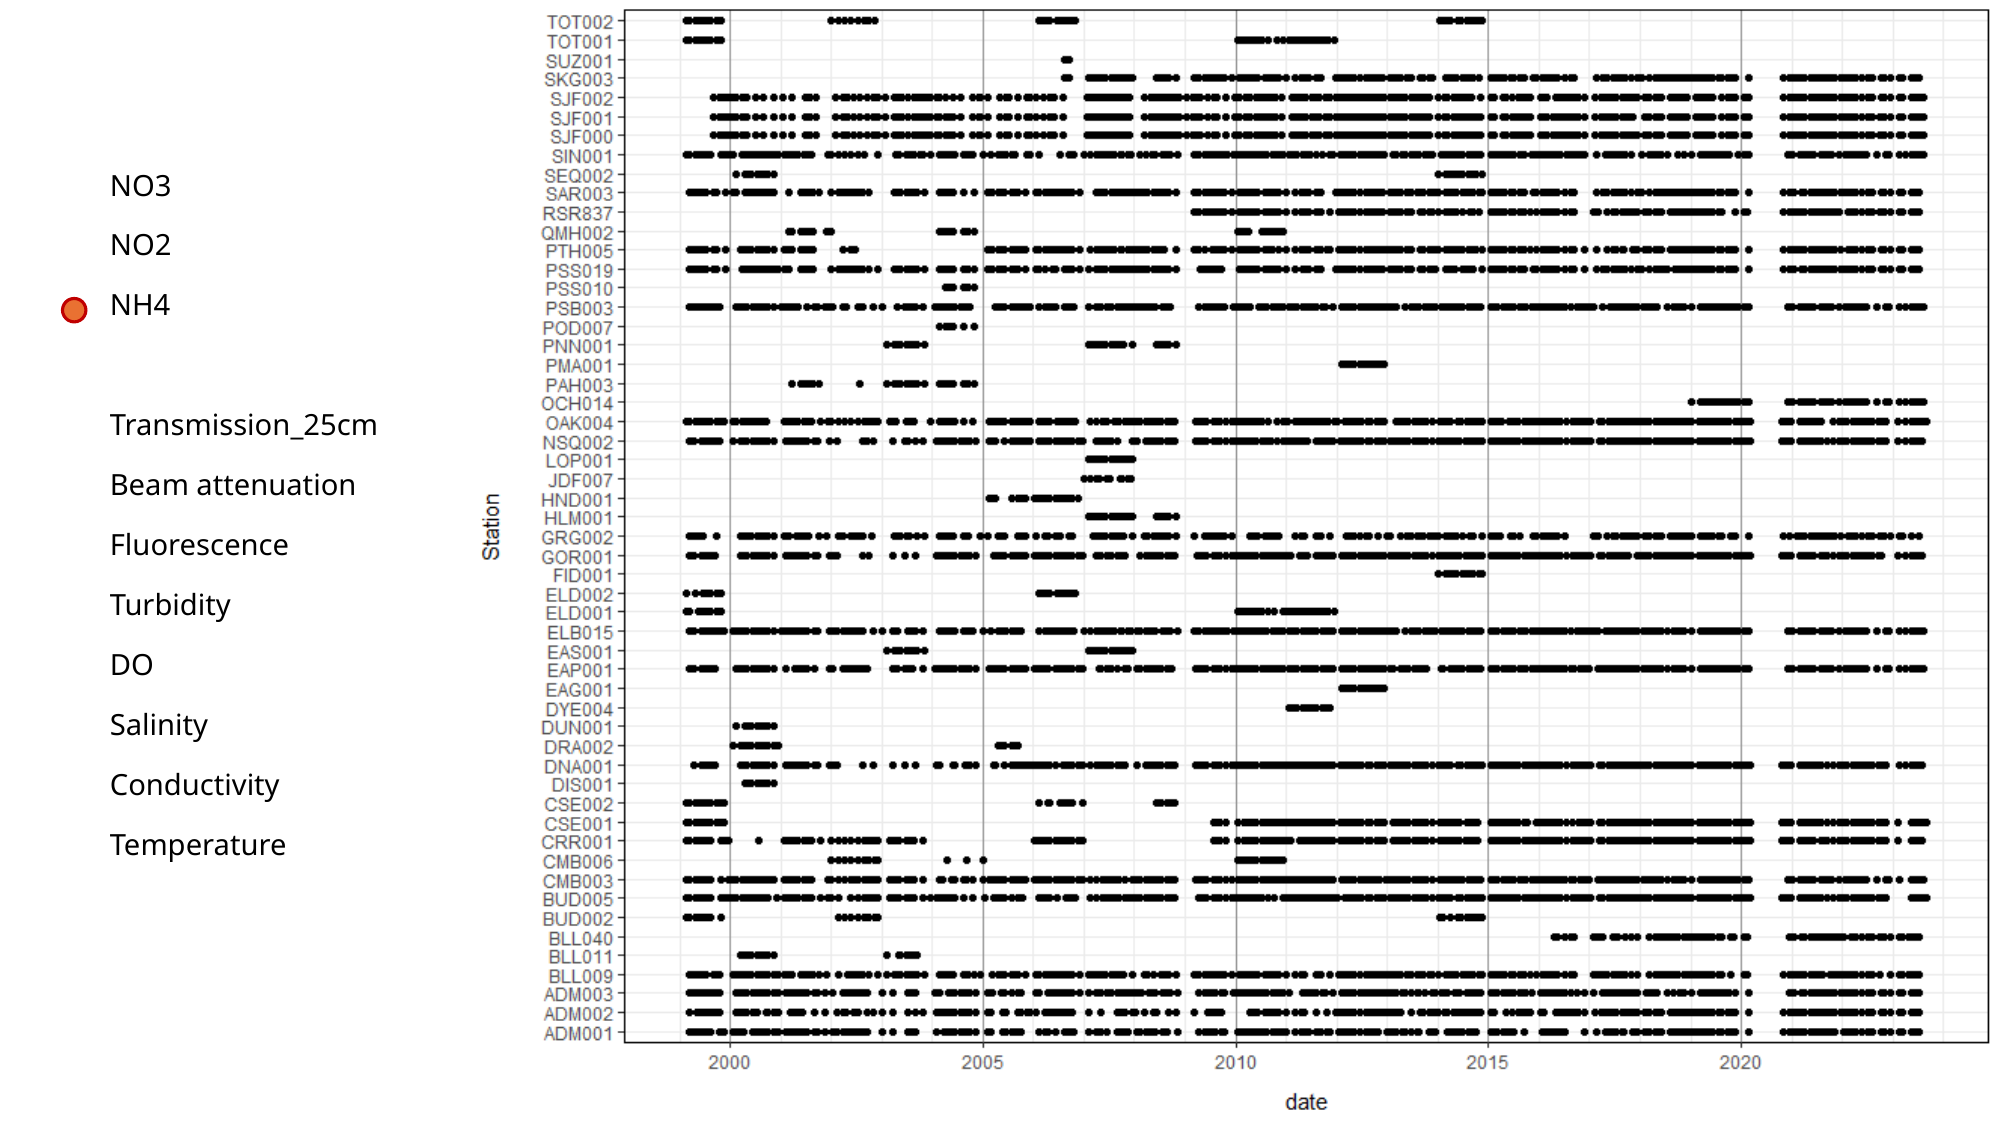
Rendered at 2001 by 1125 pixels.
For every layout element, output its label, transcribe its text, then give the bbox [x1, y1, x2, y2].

picture [469, 0, 2000, 1125]
text_box NO3 NO2 NH4 Transmission_25cm Beam attenuation Fluorescence Turbidity DO Salinity Conductivity Temperature [95, 159, 461, 869]
text_box [60, 296, 88, 324]
